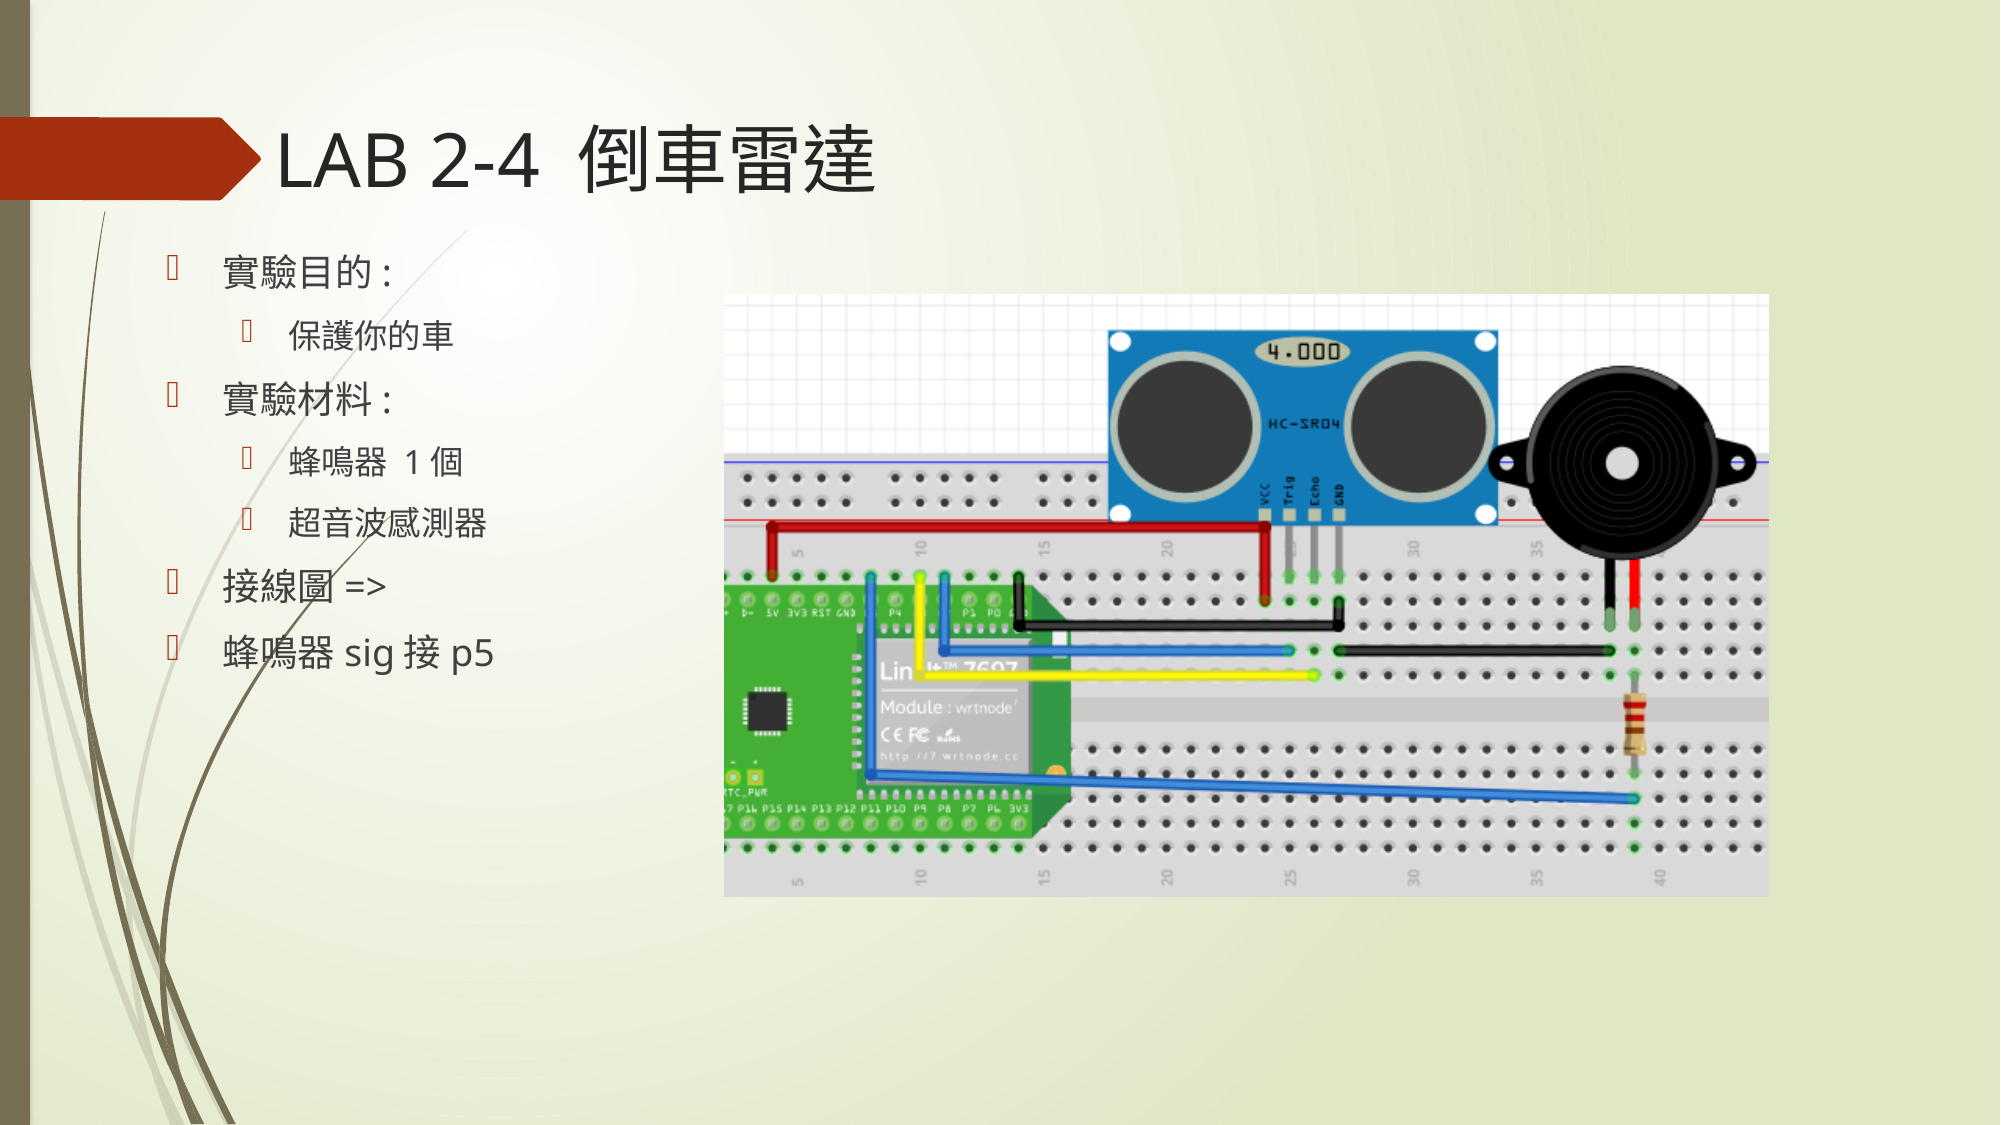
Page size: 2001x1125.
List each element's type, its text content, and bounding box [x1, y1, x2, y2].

list 實驗目的: 保護你的車 實驗材料: 蜂鳴器 1個 超音波感測器 接線圖=> 蜂鳴器sig接p5 [151, 241, 821, 1067]
title LAB 2-4 倒車雷達 [259, 104, 1885, 242]
picture [724, 294, 1769, 897]
